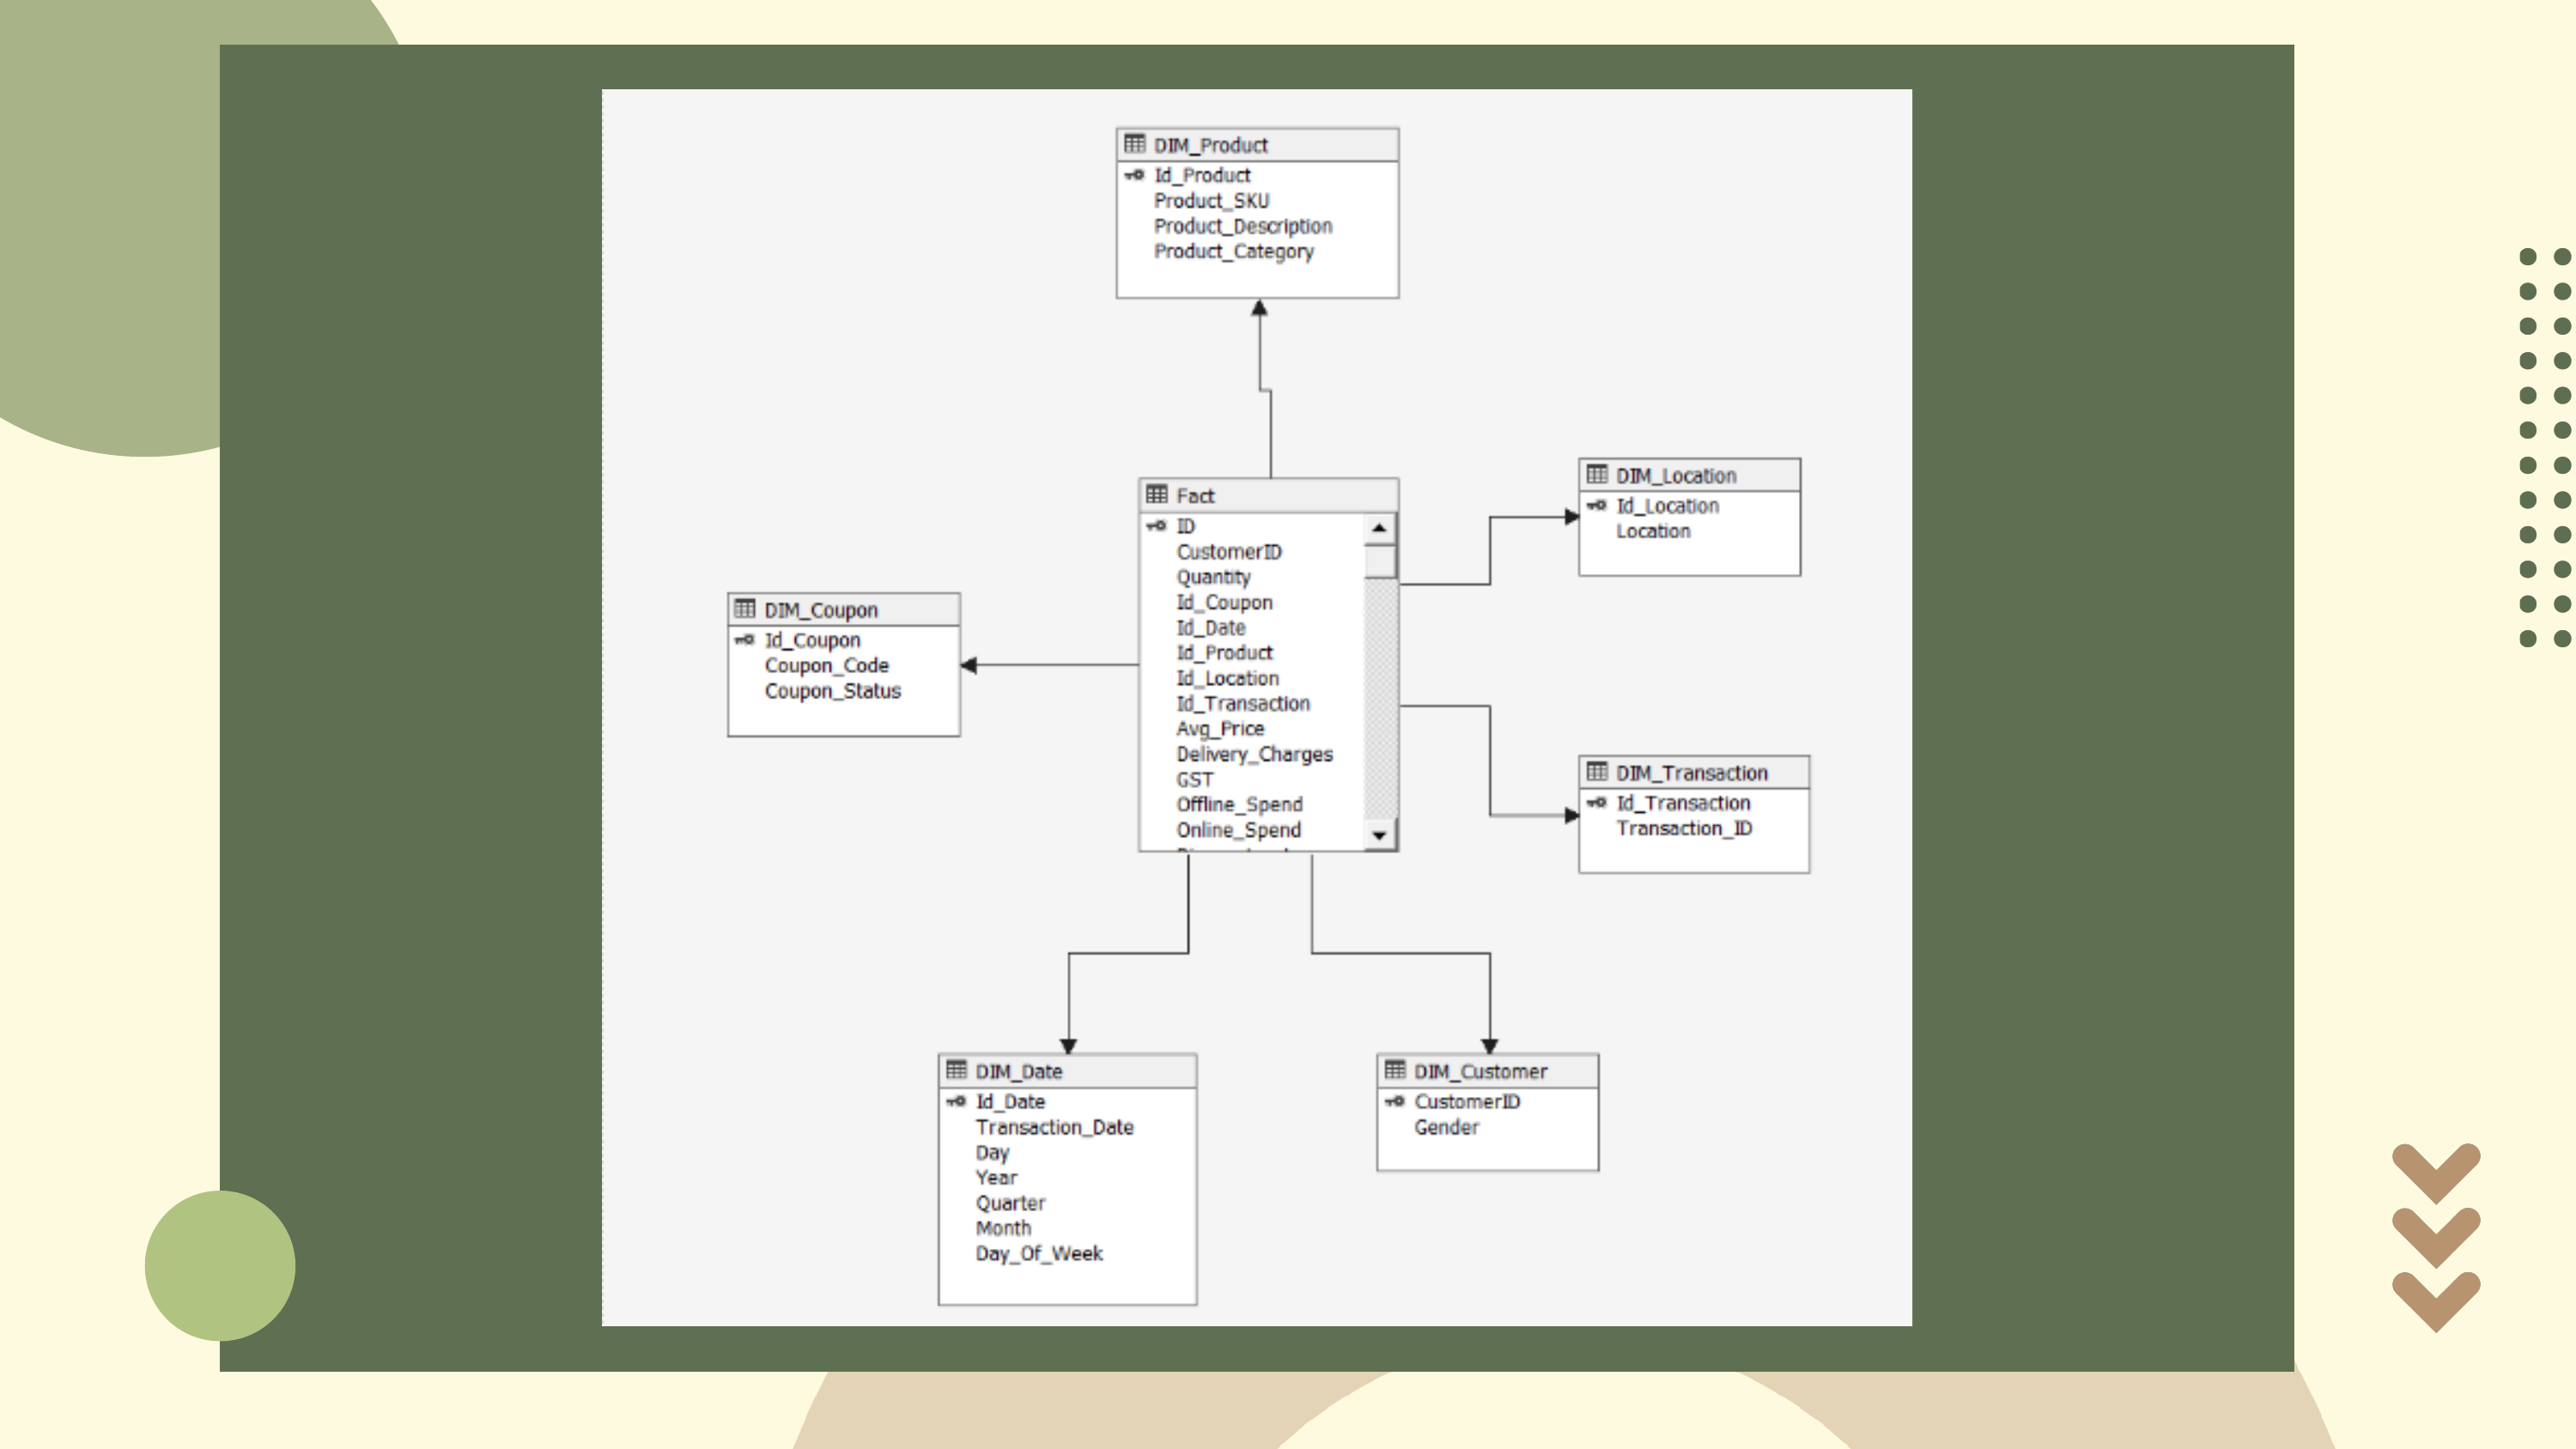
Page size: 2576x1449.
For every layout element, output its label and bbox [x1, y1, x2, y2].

text_box [0, 0, 430, 458]
text_box [2519, 457, 2576, 647]
text_box [2391, 1143, 2482, 1333]
text_box [735, 923, 2392, 1449]
text_box [220, 44, 2294, 1373]
text_box [144, 1190, 296, 1342]
text_box [2519, 248, 2576, 439]
